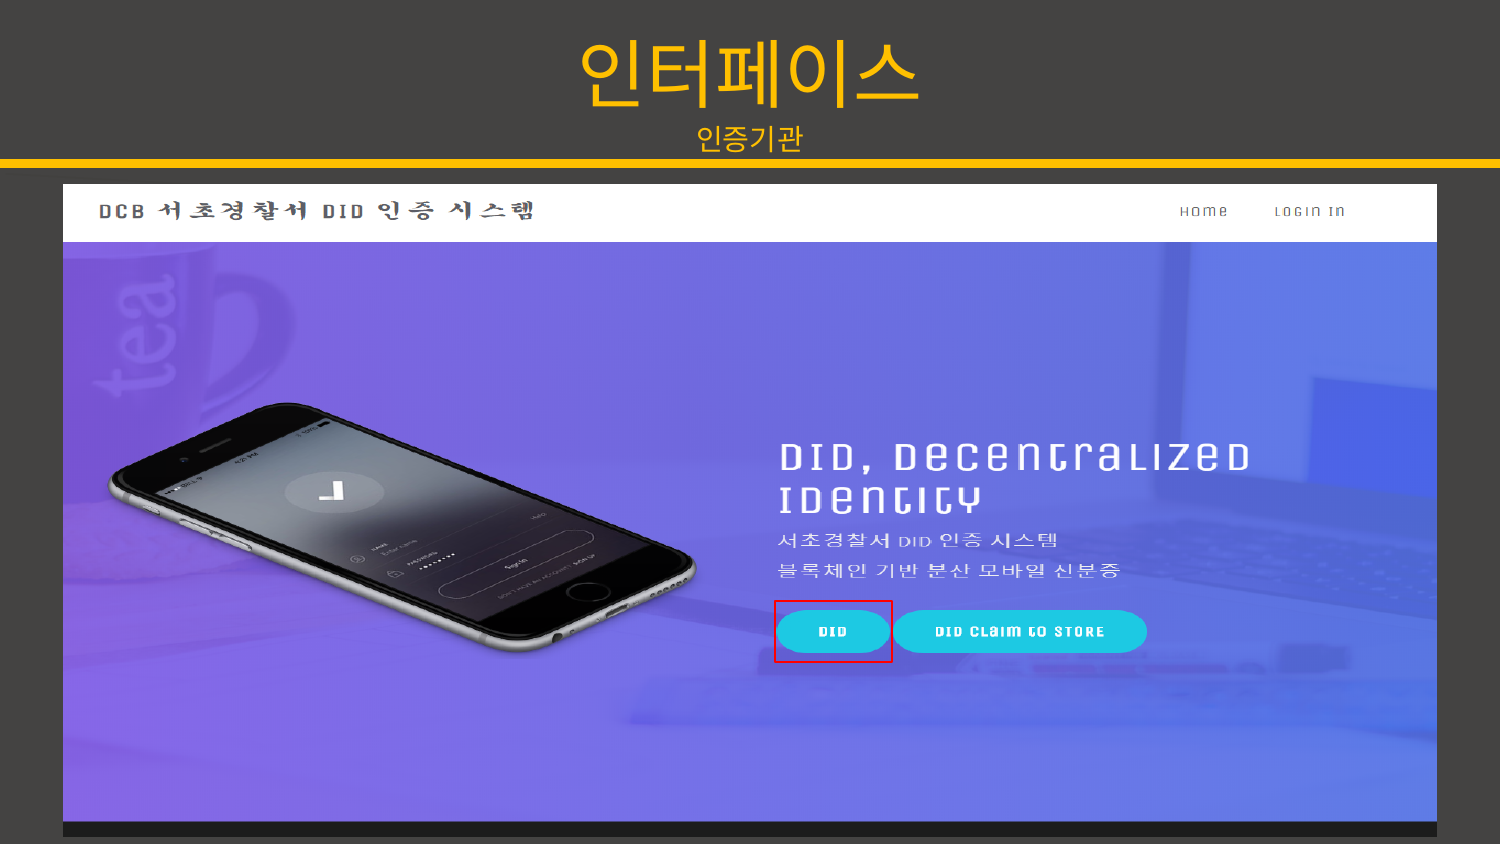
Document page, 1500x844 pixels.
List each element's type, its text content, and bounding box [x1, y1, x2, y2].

list 인터페이스 [0, 25, 1500, 114]
picture [62, 184, 1438, 838]
list 인증기관 [0, 114, 1500, 162]
